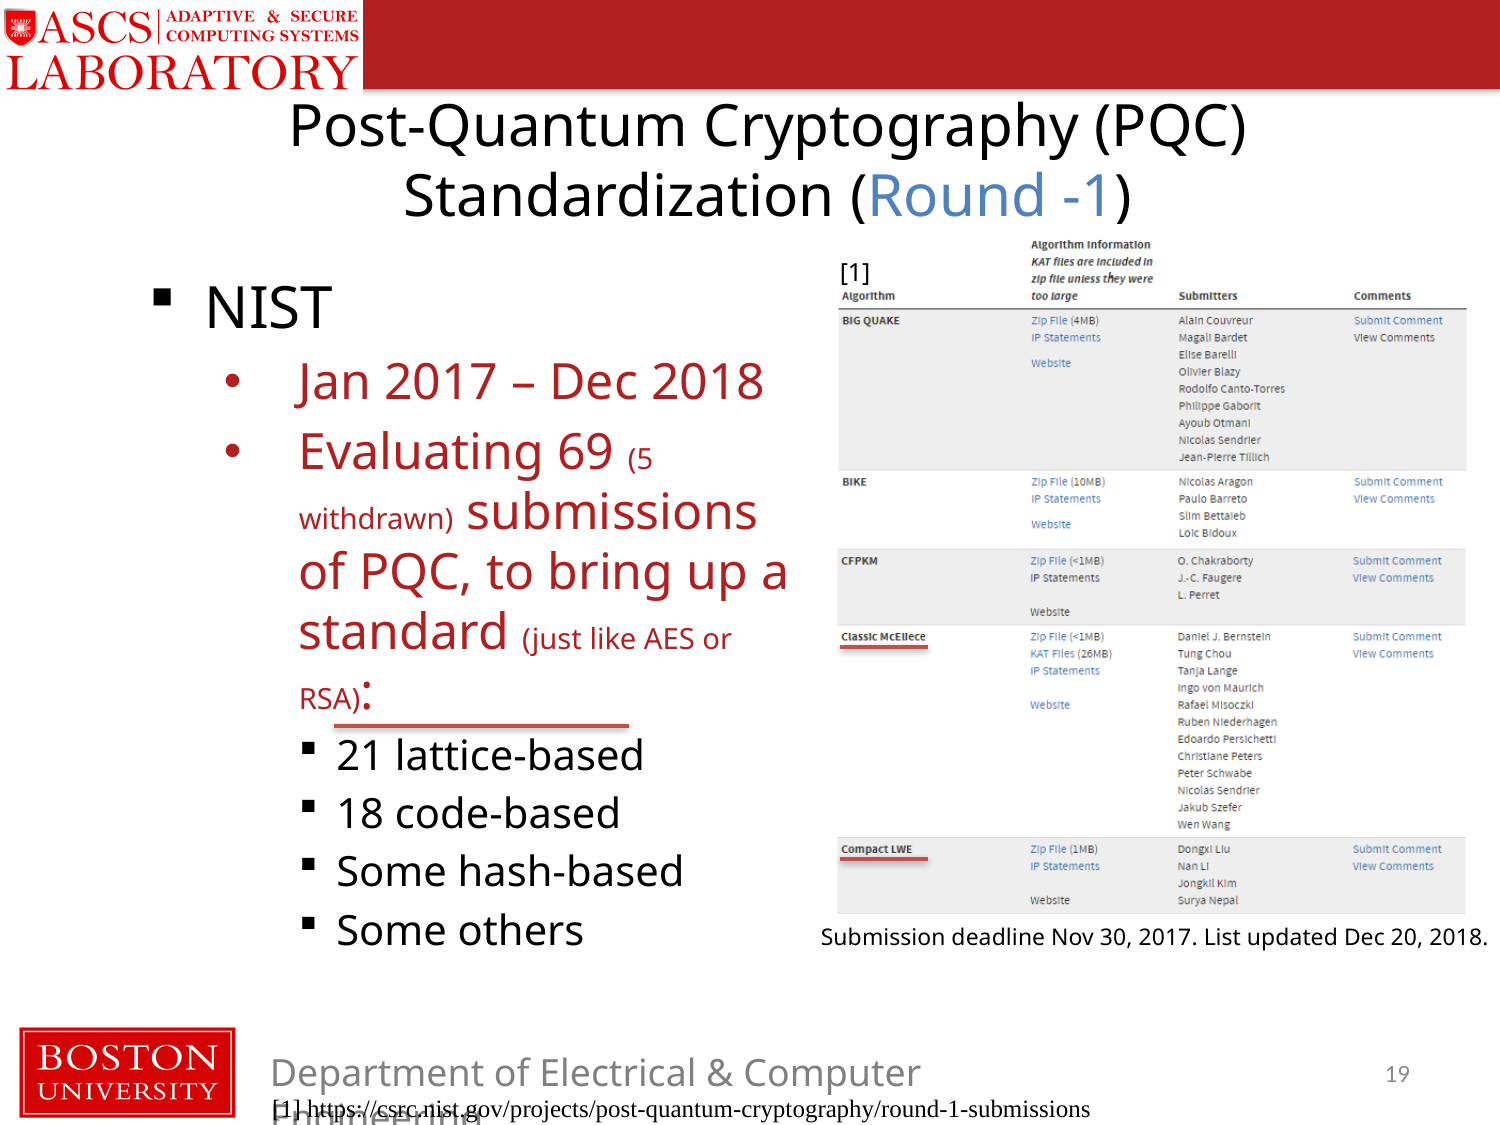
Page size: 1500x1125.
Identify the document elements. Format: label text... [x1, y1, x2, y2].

text_box Submission deadline Nov 30, 2017. List updated Dec 20, 2018. [806, 915, 1500, 958]
slide_number 19 [1336, 1042, 1425, 1103]
picture [0, 0, 363, 100]
picture [19, 1027, 236, 1118]
picture [828, 224, 1471, 916]
text_box [1] https://csrc.nist.gov/projects/post-quantum-cryptography/round-1-submissions [257, 1084, 1170, 1125]
list NIST Jan 2017 – Dec 2018 Evaluating 69 (5 withdrawn) submissions of PQC, to bring up a standard (just like AES or RSA): 21 lattice-based 18 code-based Some hash-based Some others [133, 262, 816, 1005]
title Post-Quantum Cryptography (PQC) Standardization (Round -1) [92, 90, 1443, 226]
